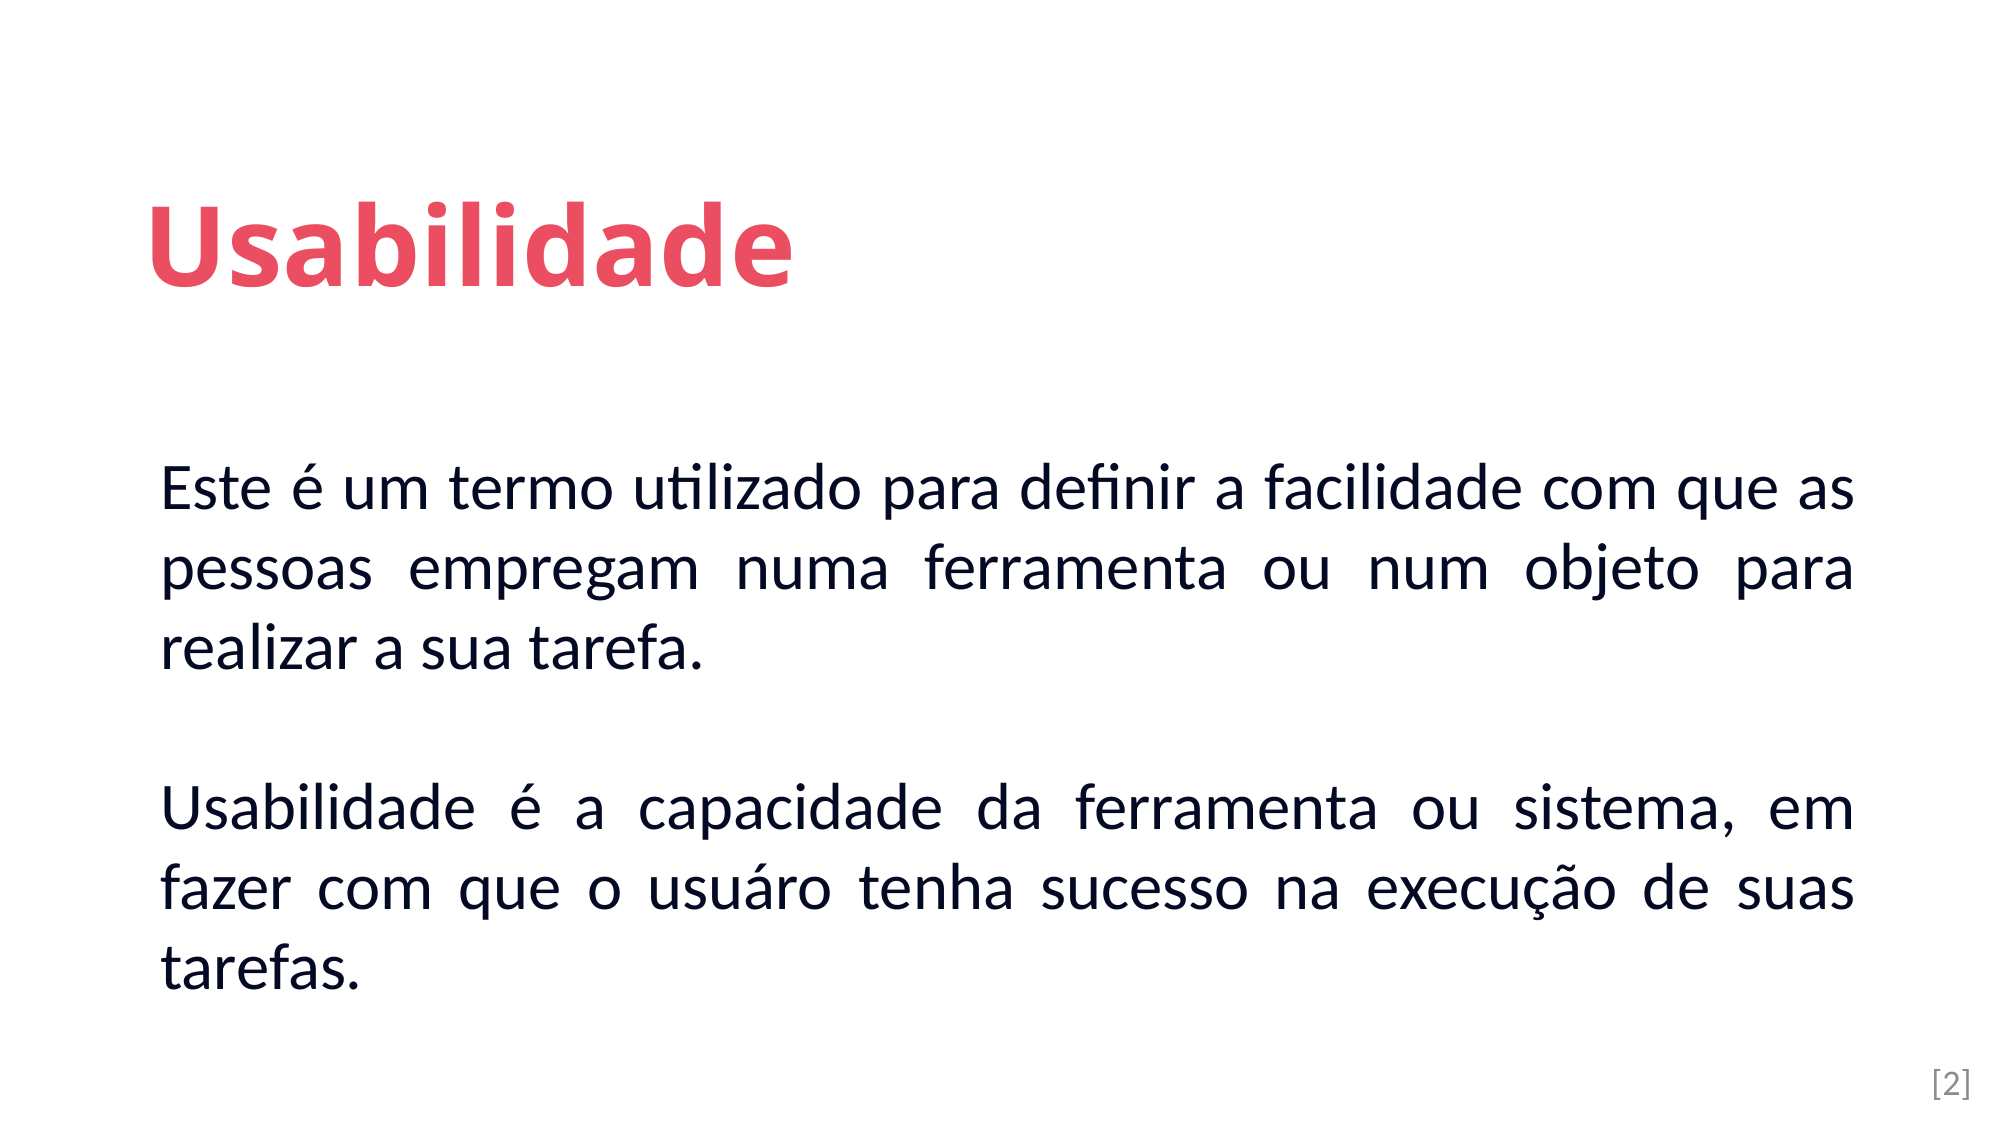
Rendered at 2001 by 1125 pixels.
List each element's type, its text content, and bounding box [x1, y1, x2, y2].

slide_number [2] [1871, 1038, 1992, 1125]
text_box Este é um termo utilizado para definir a facilidade com que as pessoas empregam numa ferramenta ou num objeto para realizar a sua tarefa. Usabilidade é a capacidade da ferramenta ou sistema, em fazer com que o usuáro tenha sucesso na execução de suas tarefas. [123, 406, 1878, 1039]
text_box Usabilidade [123, 139, 1878, 324]
